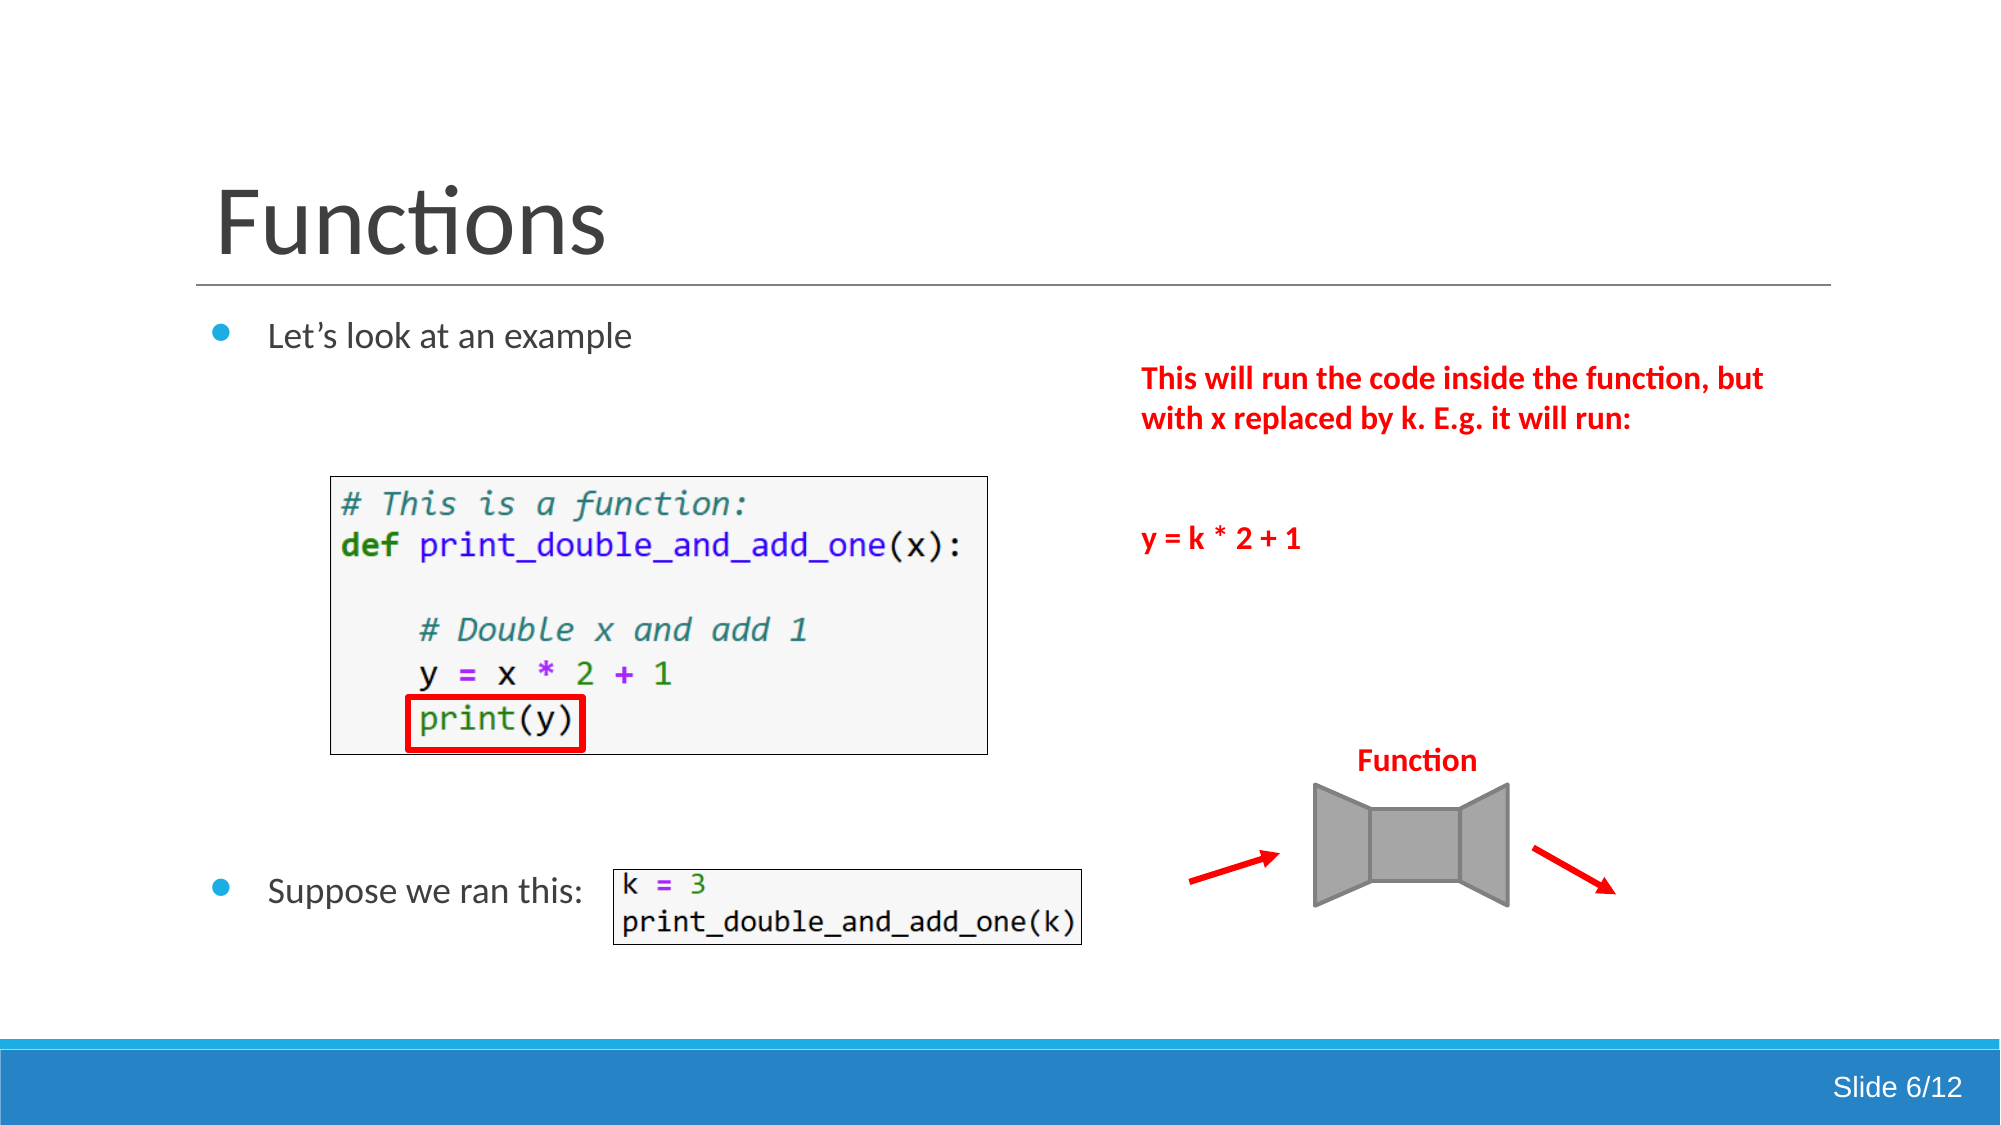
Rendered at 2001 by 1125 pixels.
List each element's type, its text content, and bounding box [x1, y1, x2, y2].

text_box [1314, 784, 1508, 906]
text_box Let’s look at an example Suppose we ran this: [192, 308, 1127, 870]
text_box Function [1342, 723, 1565, 794]
text_box Slide 6/12 [1817, 1053, 2000, 1125]
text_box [1532, 847, 1617, 895]
picture [329, 475, 988, 755]
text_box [1189, 852, 1281, 883]
title Functions [200, 44, 1850, 283]
picture [613, 868, 1082, 945]
text_box This will run the code inside the function, but with x replaced by k. E.g. it will run: y = k * 2 + 1 [1126, 341, 1824, 571]
